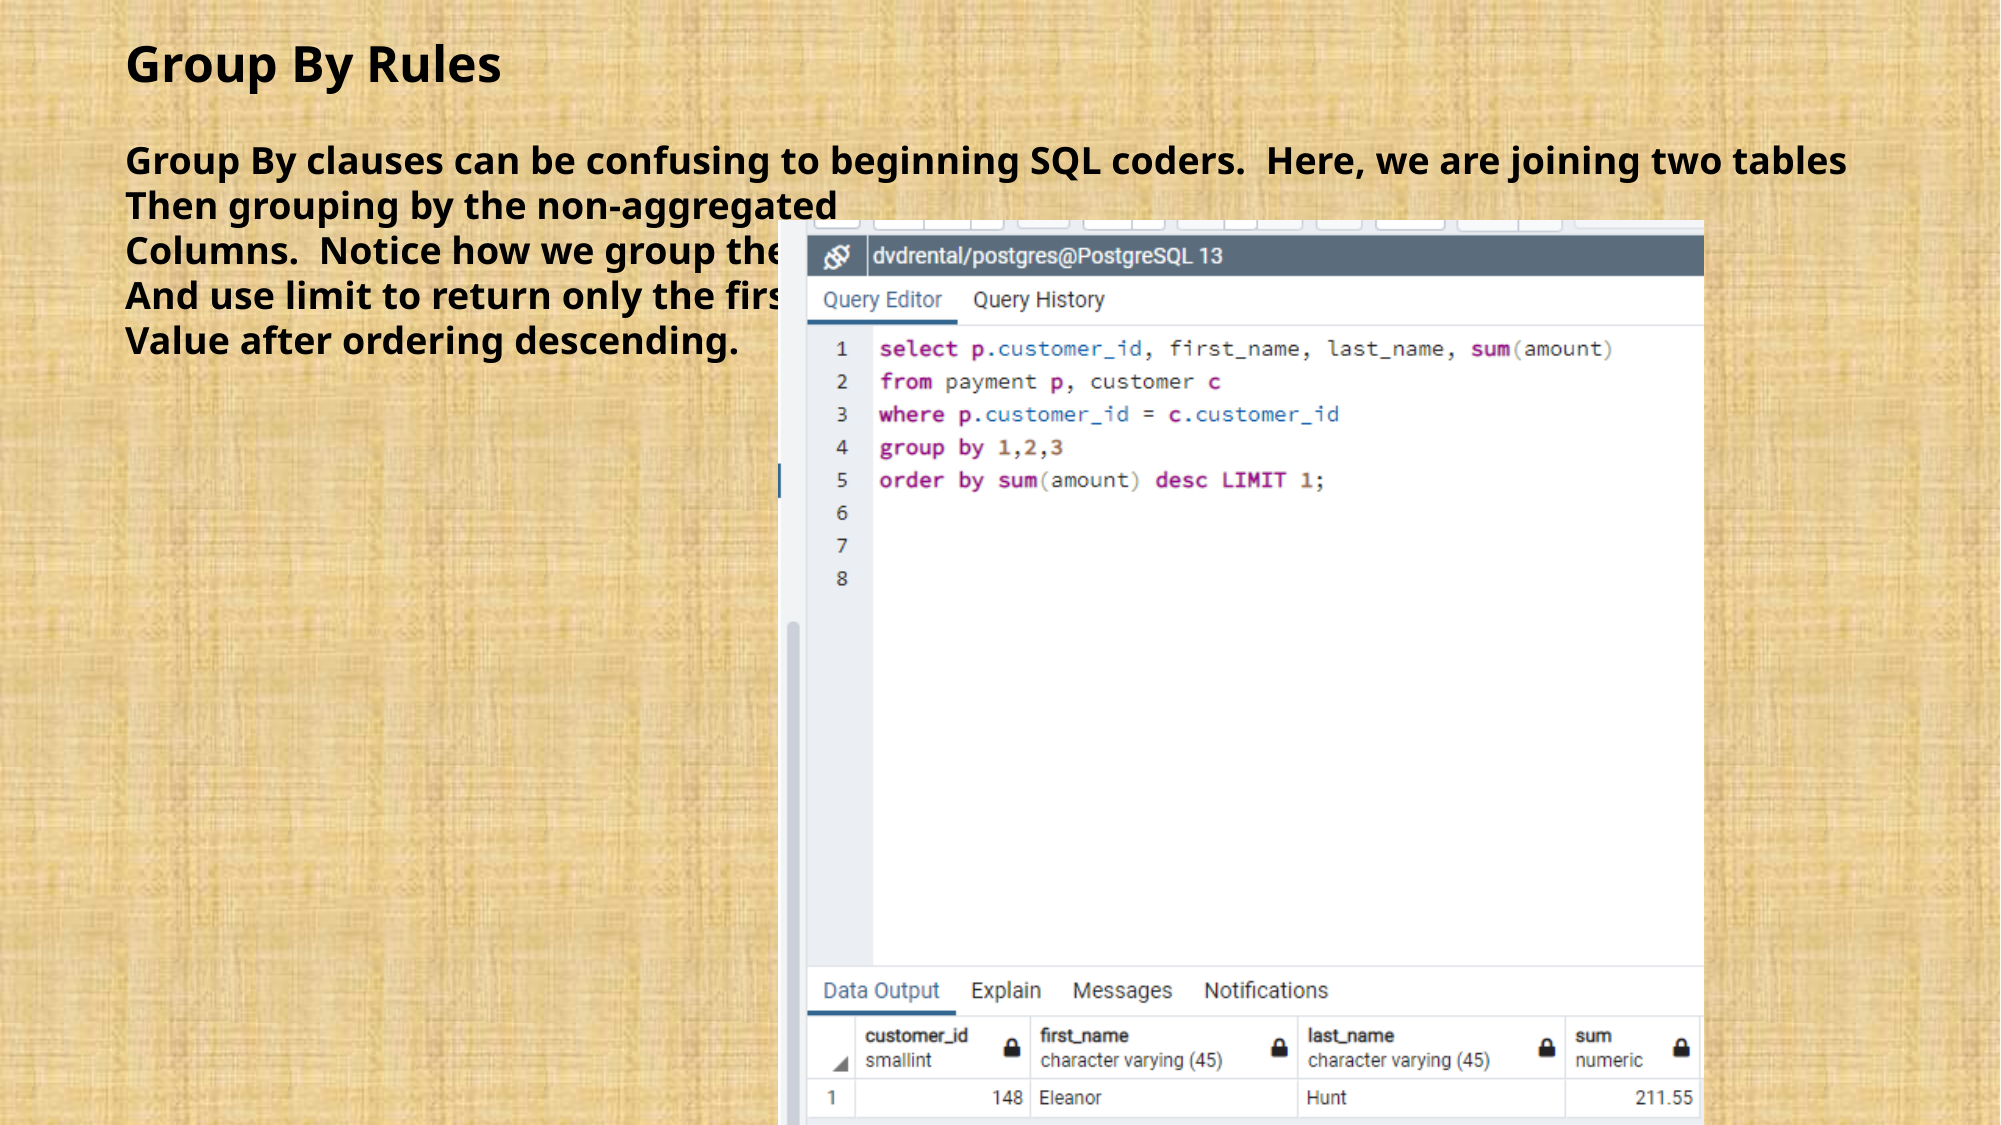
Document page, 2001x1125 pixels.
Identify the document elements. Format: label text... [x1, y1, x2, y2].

text_box Group By Rules Group By clauses can be confusing to beginning SQL coders. Here, we are joining two tables Then grouping by the non-aggregated Columns. Notice how we group them And use limit to return only the first Value after ordering descending. [110, 24, 1923, 370]
picture [0, 0, 2001, 1125]
